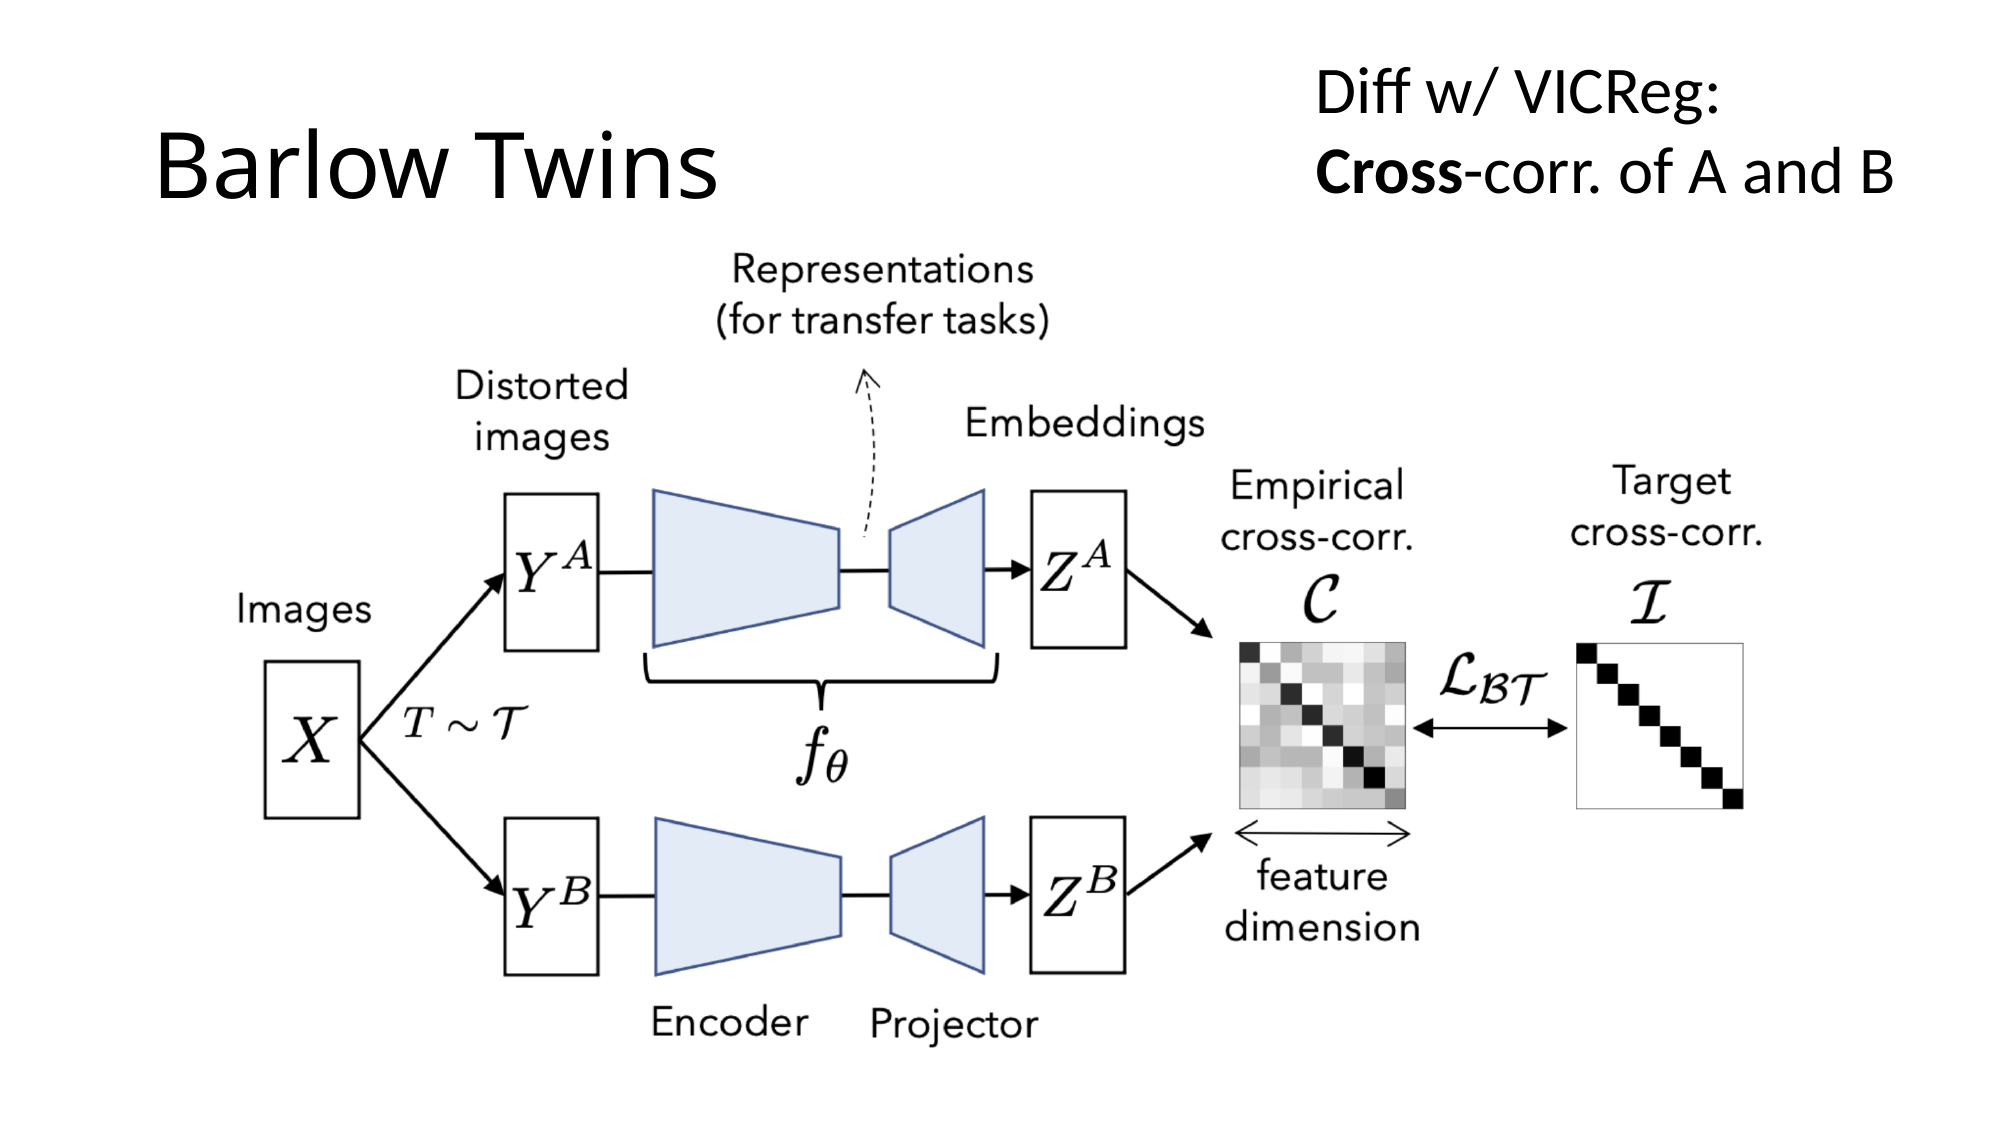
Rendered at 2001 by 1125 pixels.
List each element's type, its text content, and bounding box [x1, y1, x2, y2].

title Barlow Twins [137, 59, 1863, 278]
text_box Diff w/ VICReg: Cross-corr. of A and B [1300, 39, 1959, 215]
picture [193, 217, 1807, 1079]
